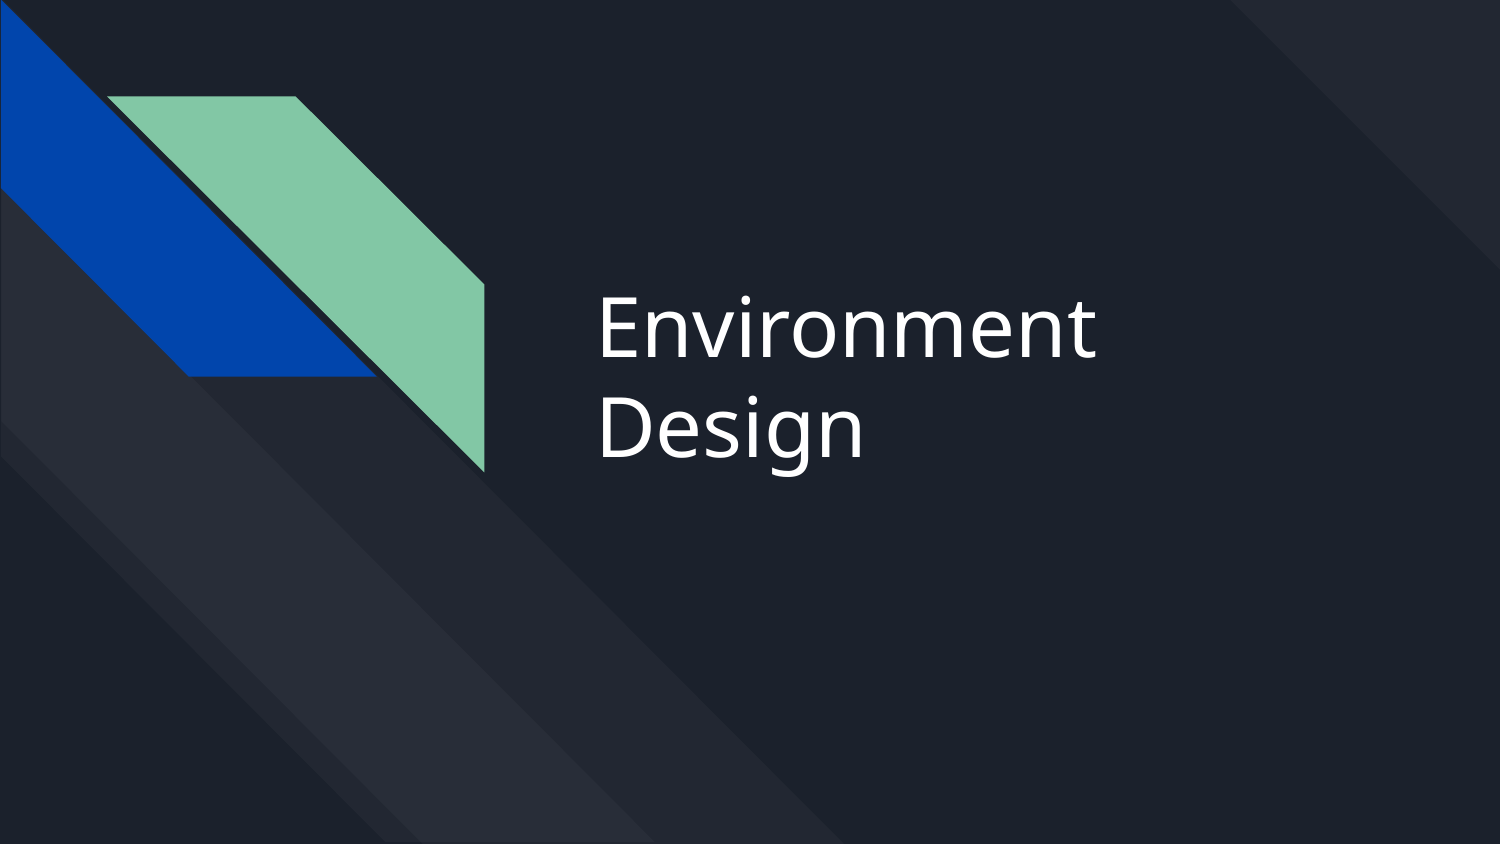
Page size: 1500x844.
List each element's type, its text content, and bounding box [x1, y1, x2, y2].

title Environment Design [580, 258, 1404, 518]
